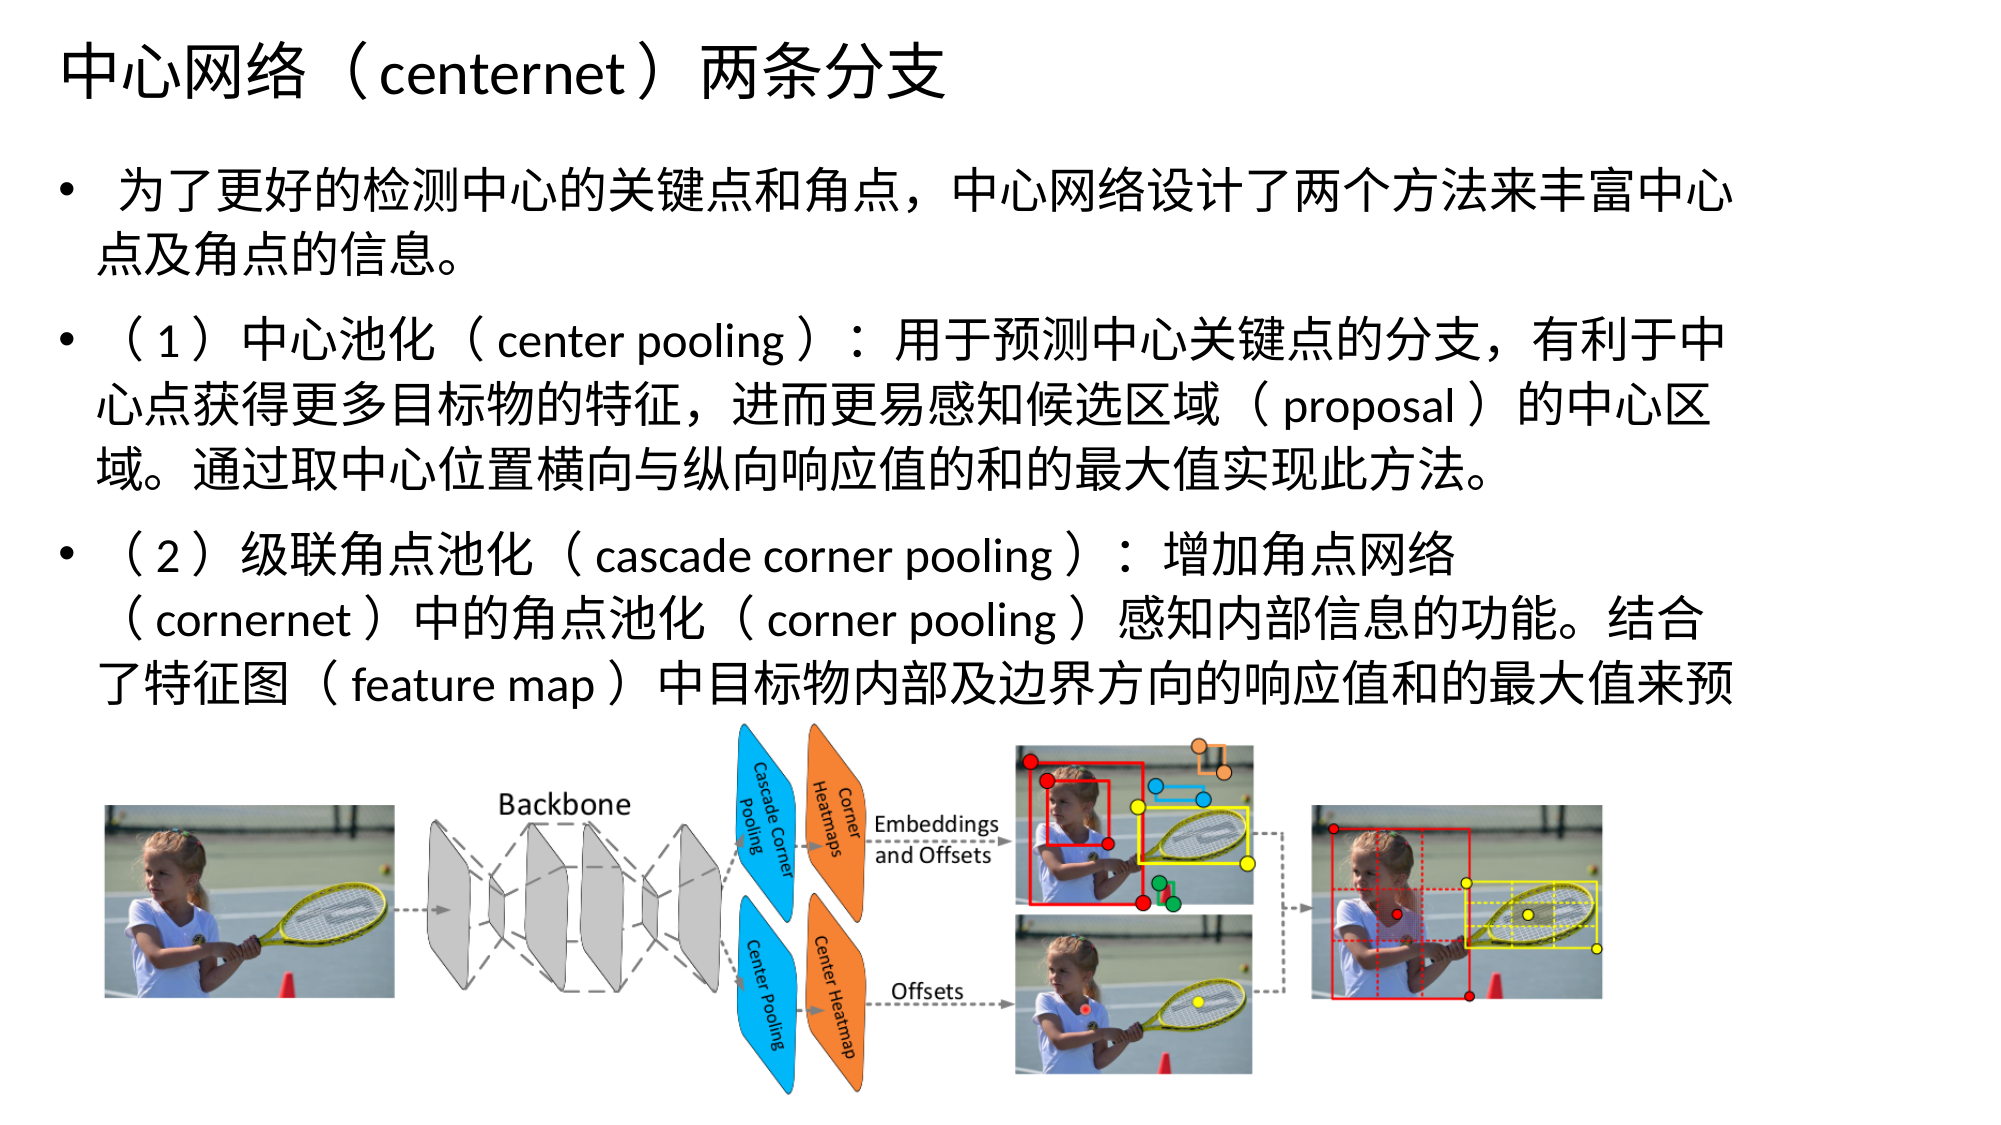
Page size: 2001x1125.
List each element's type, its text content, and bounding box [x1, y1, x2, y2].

picture [43, 718, 1631, 1100]
text_box 中心网络（centernet）两条分支 [43, 33, 1363, 117]
list 为了更好的检测中心的关键点和角点，中心网络设计了两个方法来丰富中心点及角点的信息。 （1）中心池化（center pooling）：用于预测中心关键点的分支，有利于中心点获得更多目标物的特征，进而更易感知候选区域（proposal）的中心区域。通过取中心位置横向与纵向响应值的和的最大值实现此方法。 （2）级联角点池化（cascade corner pooling）：增加角点网络（cornernet）中的角点池化（corner pooling）感知内部信息的功能。结合了特征图（feature map）中目标物内部及边界方向的响应值和的最大值来预测角点。 [43, 145, 1769, 785]
